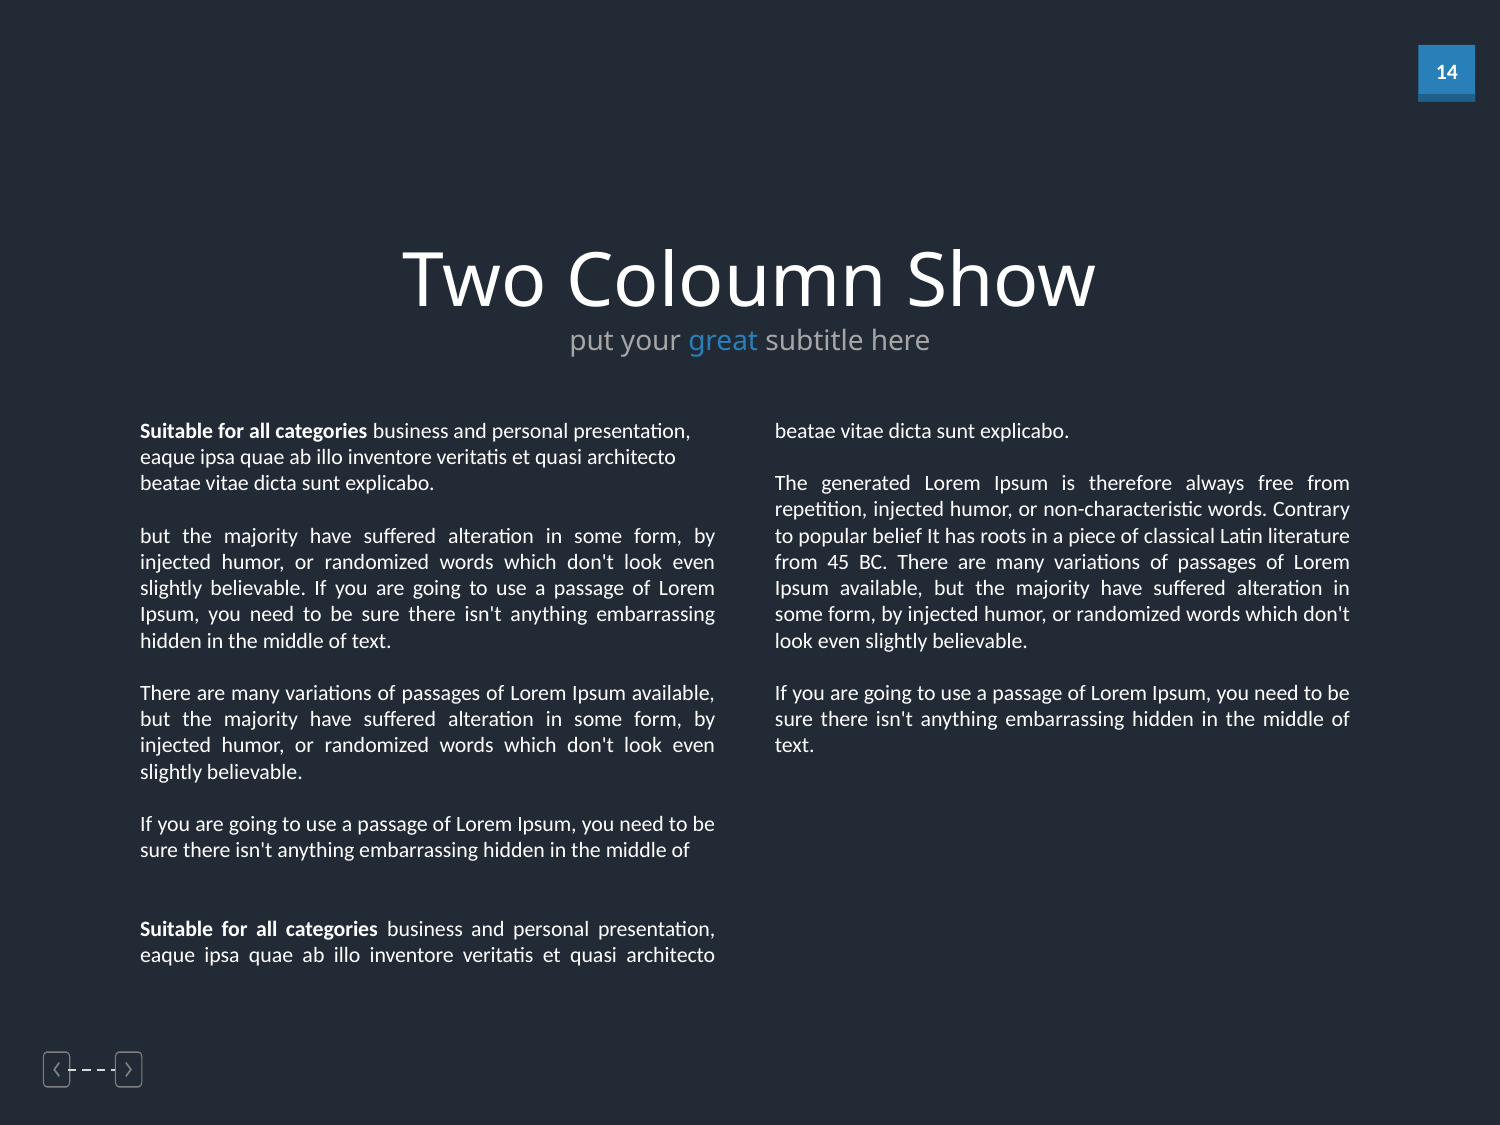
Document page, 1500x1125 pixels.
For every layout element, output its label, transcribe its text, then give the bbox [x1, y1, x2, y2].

text_box Two Coloumn Show [387, 224, 1113, 330]
text_box put your great subtitle here [554, 330, 946, 364]
text_box Suitable for all categories business and personal presentation, eaque ipsa quae ab illo inventore veritatis et quasi architecto beatae vitae dicta sunt explicabo. but the majority have suffered alteration in some form, by injected humor, or randomized words which don't look even slightly believable. If you are going to use a passage of Lorem Ipsum, you need to be sure there isn't anything embarrassing hidden in the middle of text. There are many variations of passages of Lorem Ipsum available, but the majority have suffered alteration in some form, by injected humor, or randomized words which don't look even slightly believable. If you are going to use a passage of Lorem Ipsum, you need to be sure there isn't anything embarrassing hidden in the middle of Suitable for all categories business and personal presentation, eaque ipsa quae ab illo inventore veritatis et quasi architecto beatae vitae dicta sunt explicabo. The generated Lorem Ipsum is therefore always free from repetition, injected humor, or non-characteristic words. Contrary to popular belief It has roots in a piece of classical Latin literature from 45 BC. There are many variations of passages of Lorem Ipsum available, but the majority have suffered alteration in some form, by injected humor, or randomized words which don't look even slightly believable. If you are going to use a passage of Lorem Ipsum, you need to be sure there isn't anything embarrassing hidden in the middle of text. [125, 409, 1375, 996]
